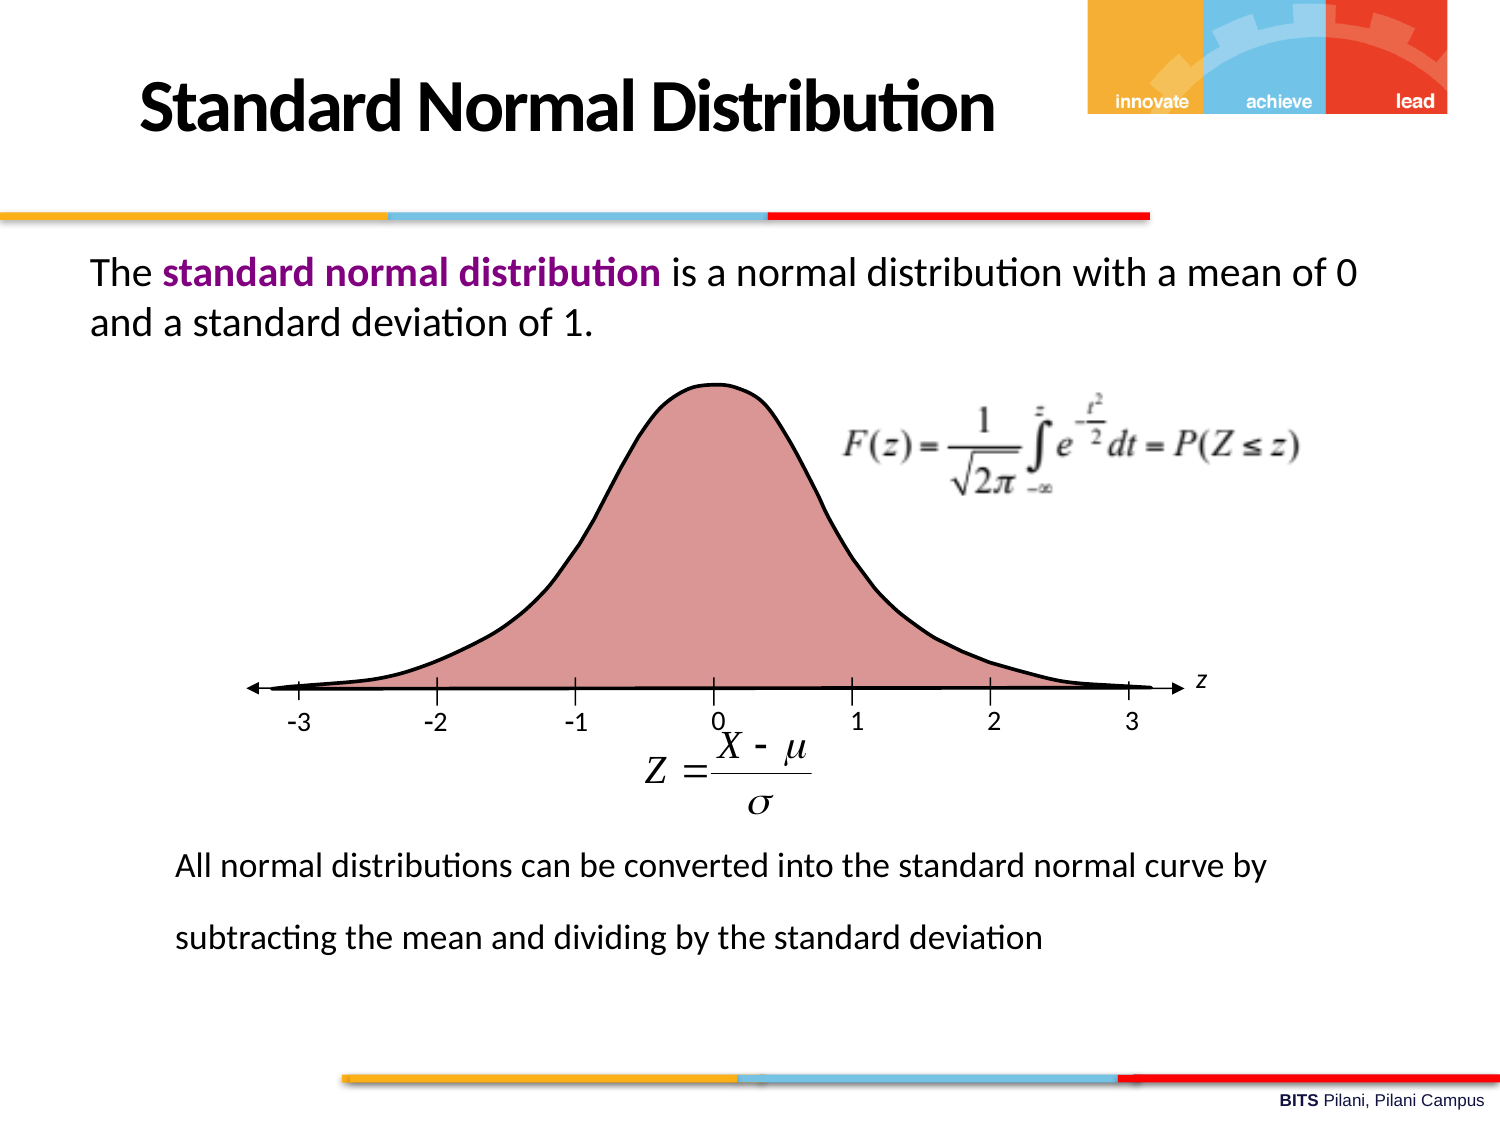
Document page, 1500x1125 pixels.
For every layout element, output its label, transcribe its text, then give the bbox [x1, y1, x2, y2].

text_box The standard normal distribution is a normal distribution with a mean of 0 and a standard deviation of 1. [75, 237, 1388, 353]
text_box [837, 384, 1304, 499]
text_box [581, 384, 842, 541]
picture [1087, 0, 1448, 114]
list Standard Normal Distribution [50, 24, 1088, 213]
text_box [599, 752, 891, 854]
text_box All normal distributions can be converted into the standard normal curve by subtracting the mean and dividing by the standard deviation [112, 806, 1413, 966]
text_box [246, 542, 1238, 745]
